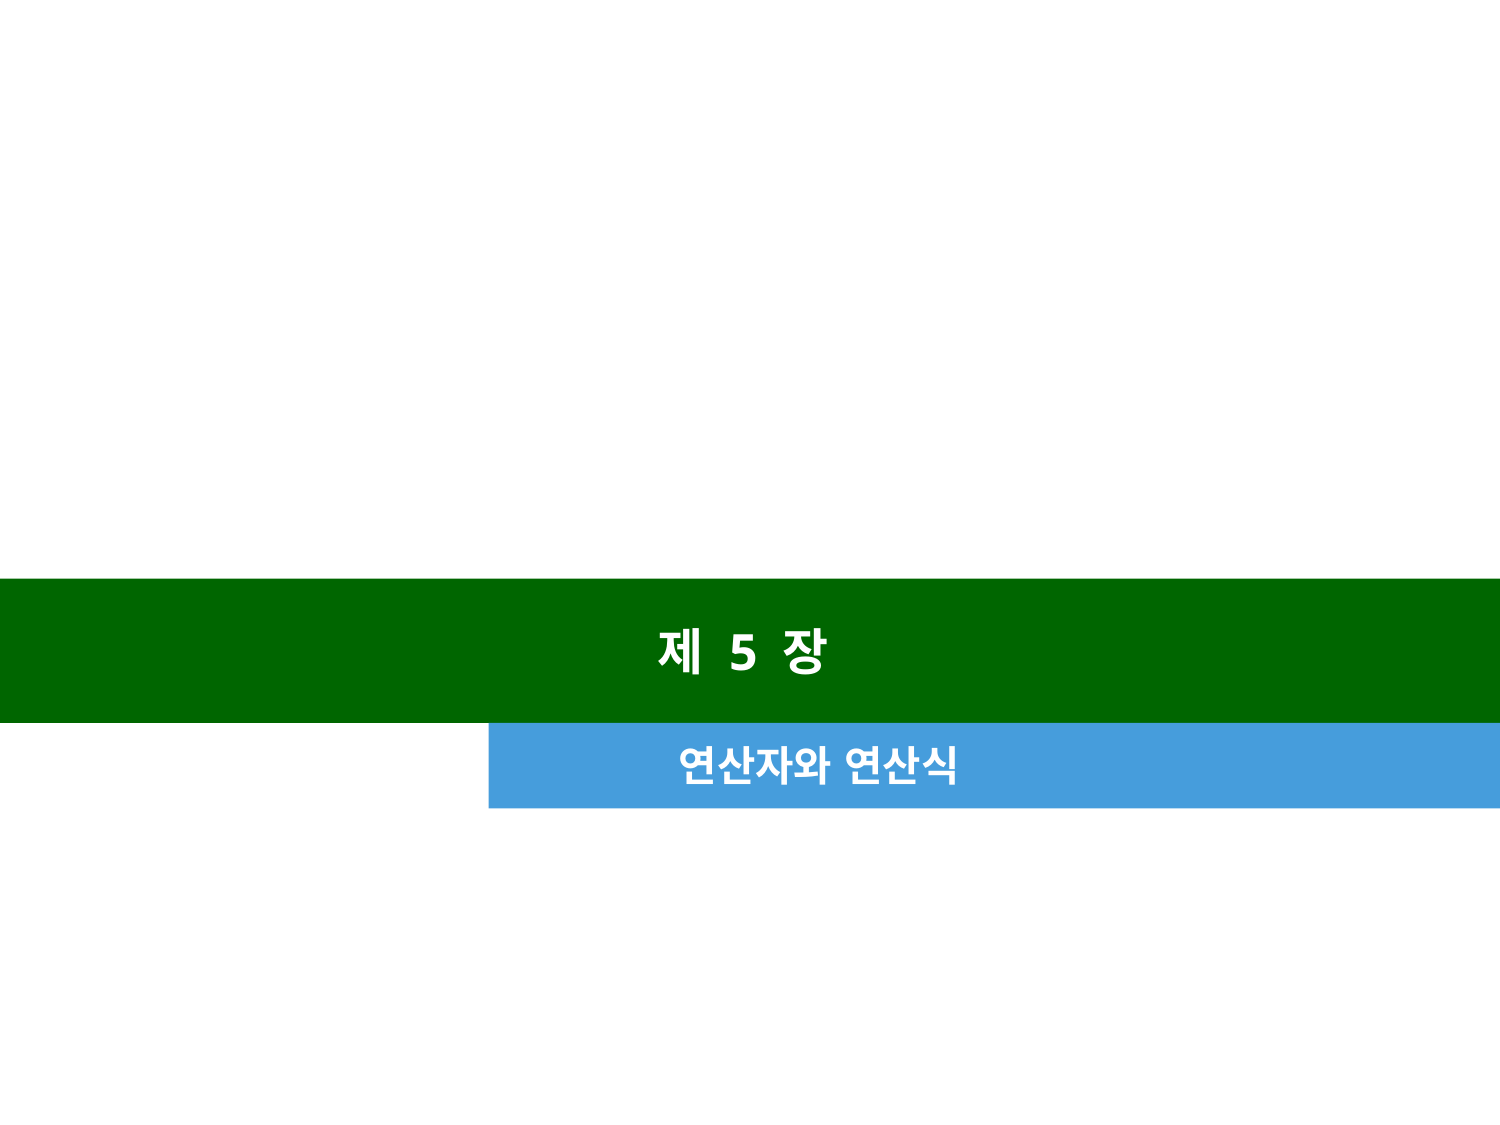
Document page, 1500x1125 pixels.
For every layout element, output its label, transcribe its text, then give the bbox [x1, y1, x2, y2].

text_box [486, 721, 1500, 811]
text_box 연산자와 연산식 [663, 732, 975, 798]
text_box 제 5 장 [0, 576, 1500, 725]
